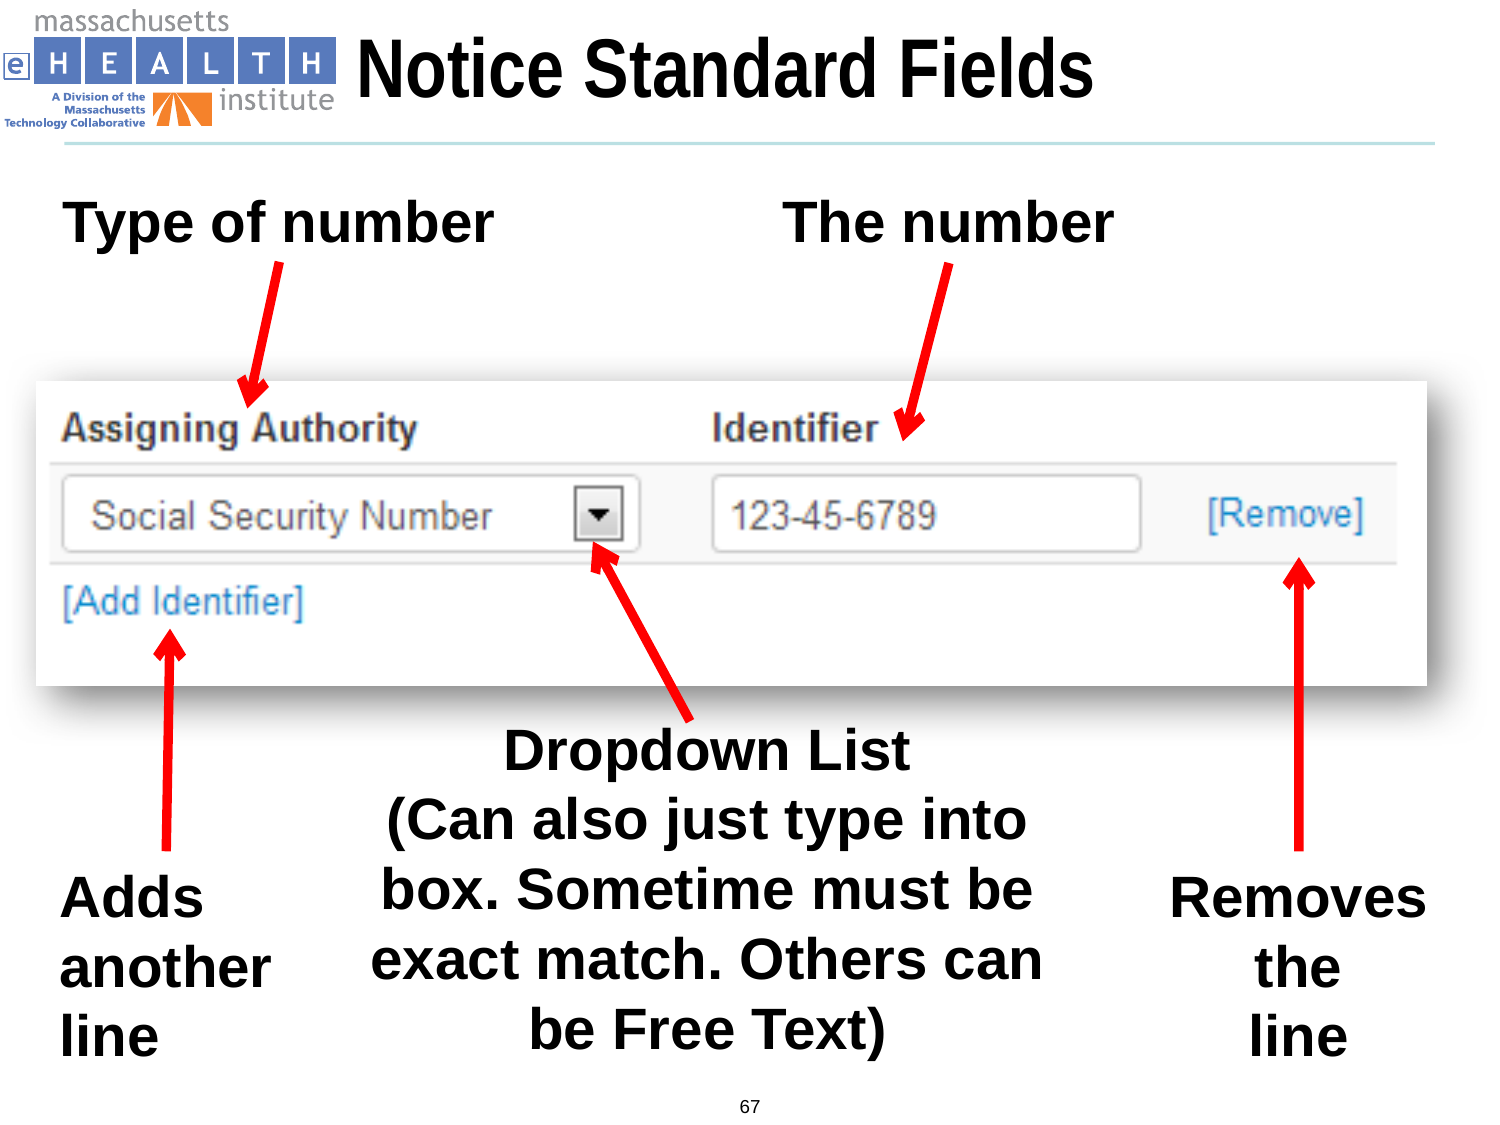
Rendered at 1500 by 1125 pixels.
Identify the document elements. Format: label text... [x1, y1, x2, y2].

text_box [902, 262, 950, 442]
text_box The number [767, 177, 1131, 262]
title Notice Standard Fields [341, 2, 1500, 128]
text_box Adds another line [44, 851, 288, 1076]
slide_number 67 [712, 1087, 788, 1113]
text_box Dropdown List (Can also just type into box. Sometime must be exact match. Others can be Free Text) [351, 704, 1065, 1069]
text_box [592, 541, 691, 722]
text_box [165, 628, 171, 852]
picture [35, 381, 1427, 686]
text_box Type of number [48, 177, 511, 262]
text_box Removes the line [1154, 851, 1444, 1076]
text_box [247, 262, 280, 409]
